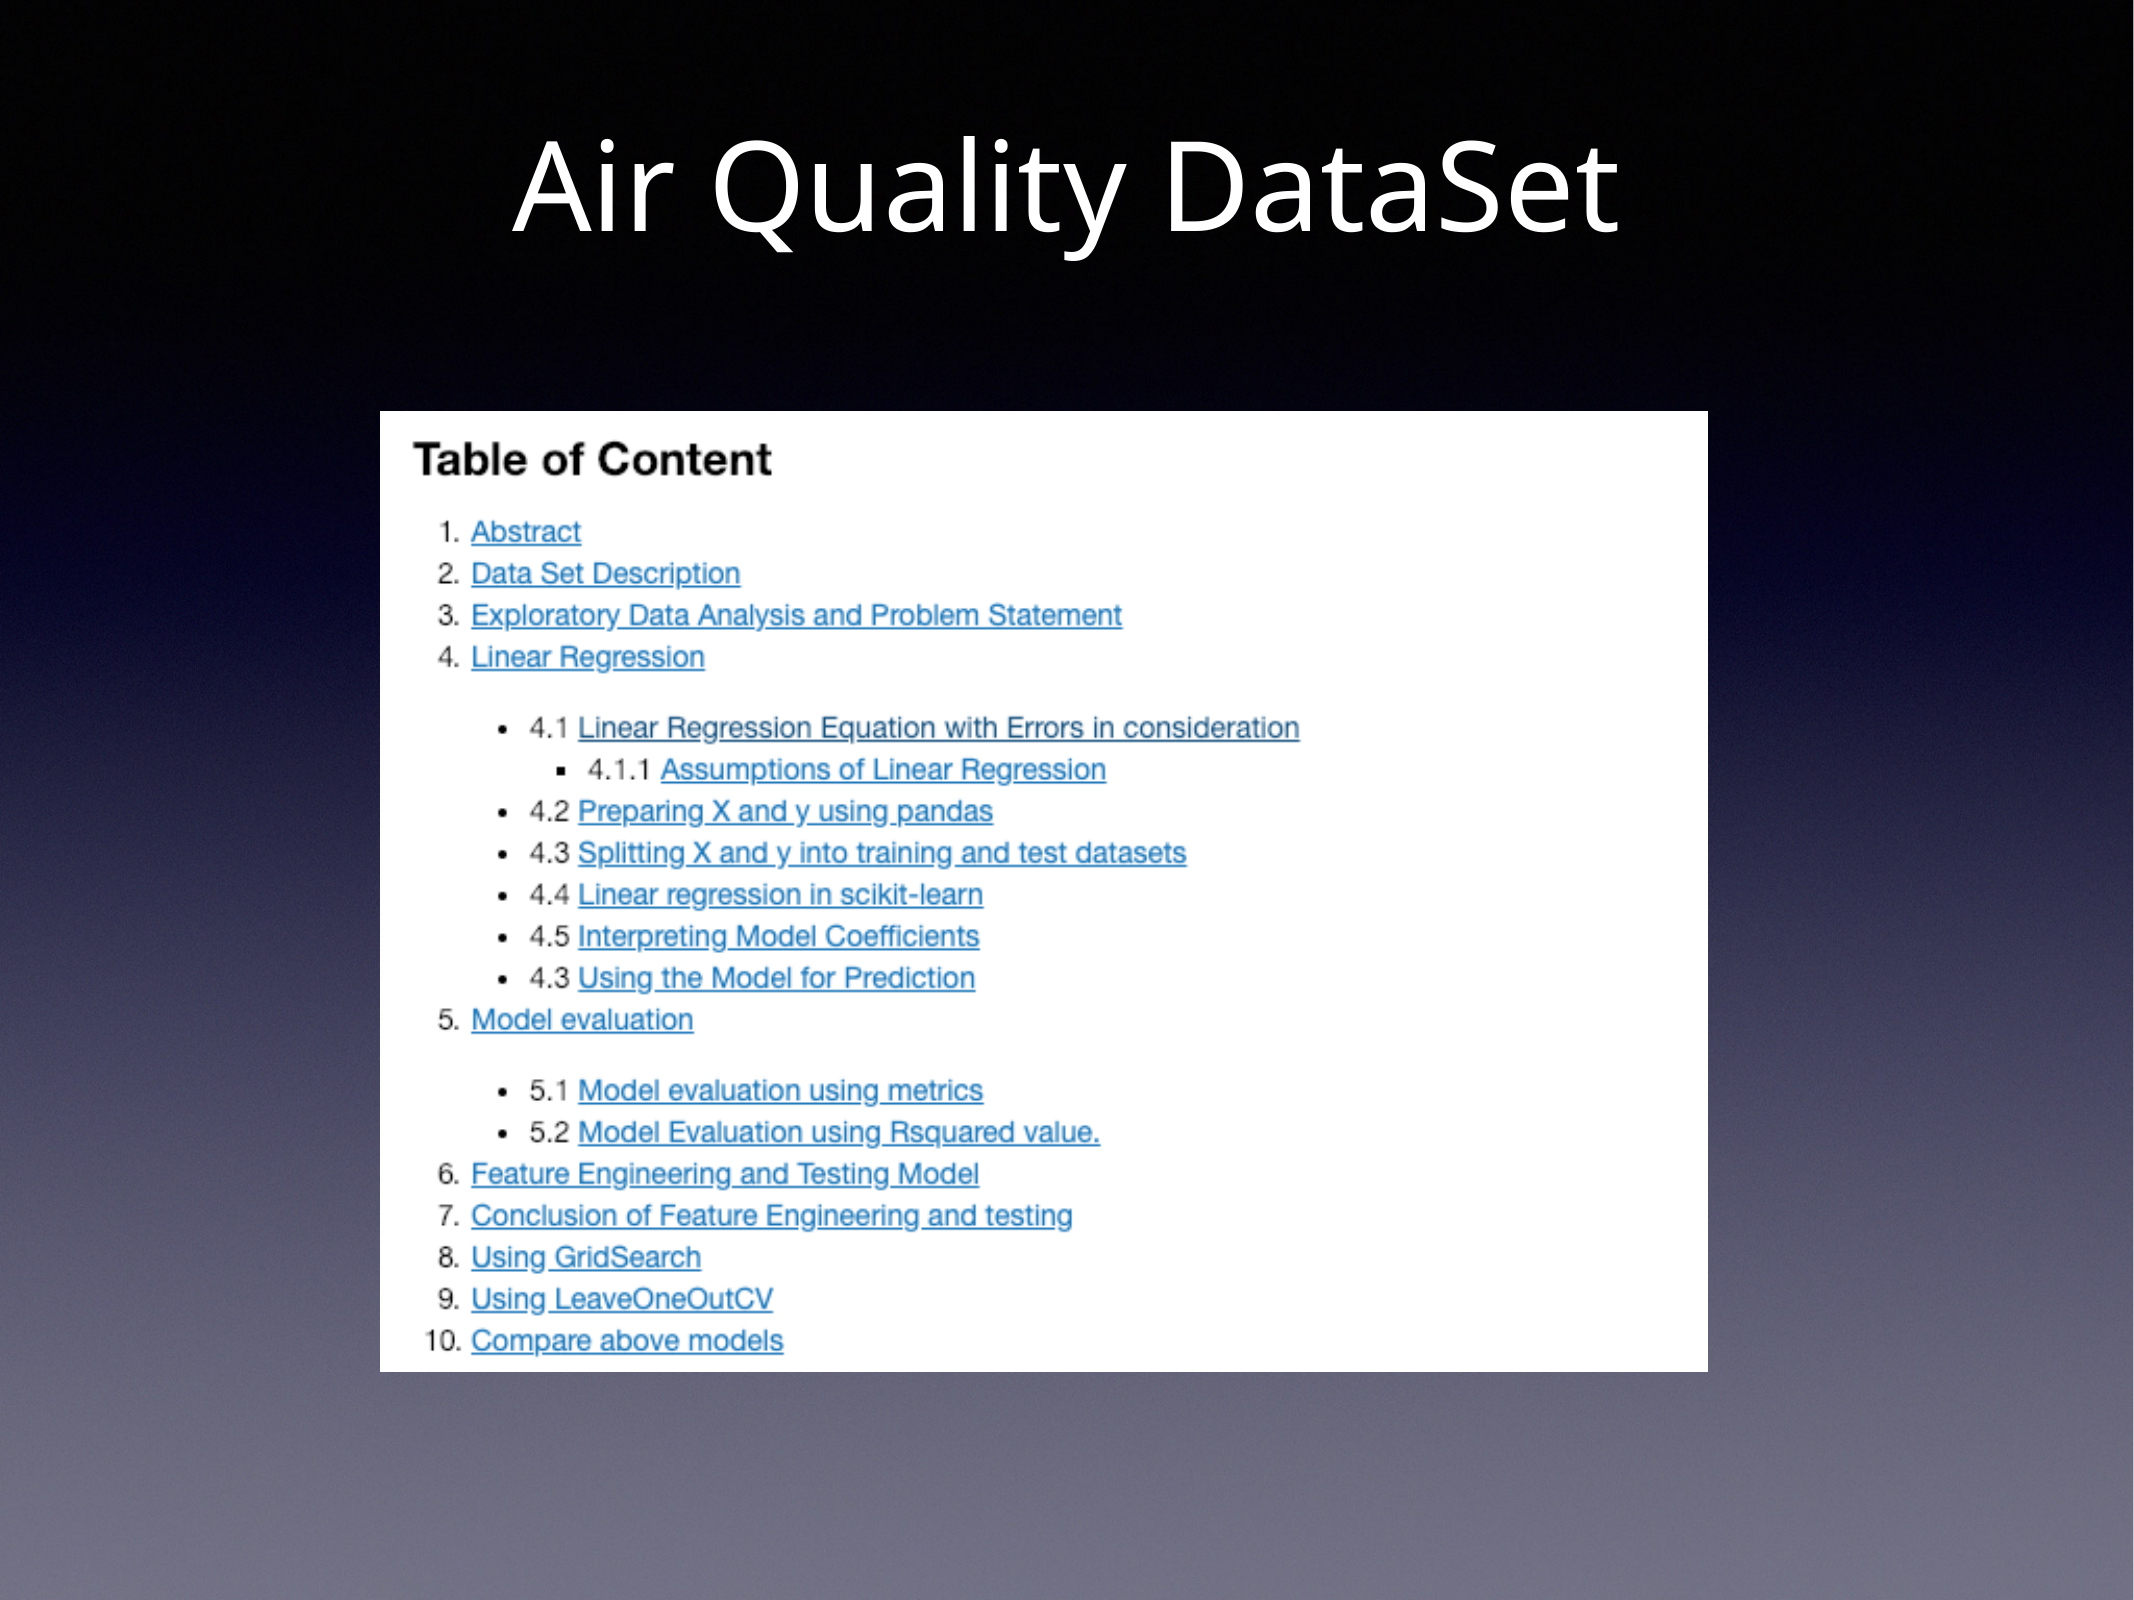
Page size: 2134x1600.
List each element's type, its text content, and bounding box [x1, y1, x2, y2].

picture [0, 0, 2134, 1600]
title Air Quality DataSet [155, 66, 1978, 297]
